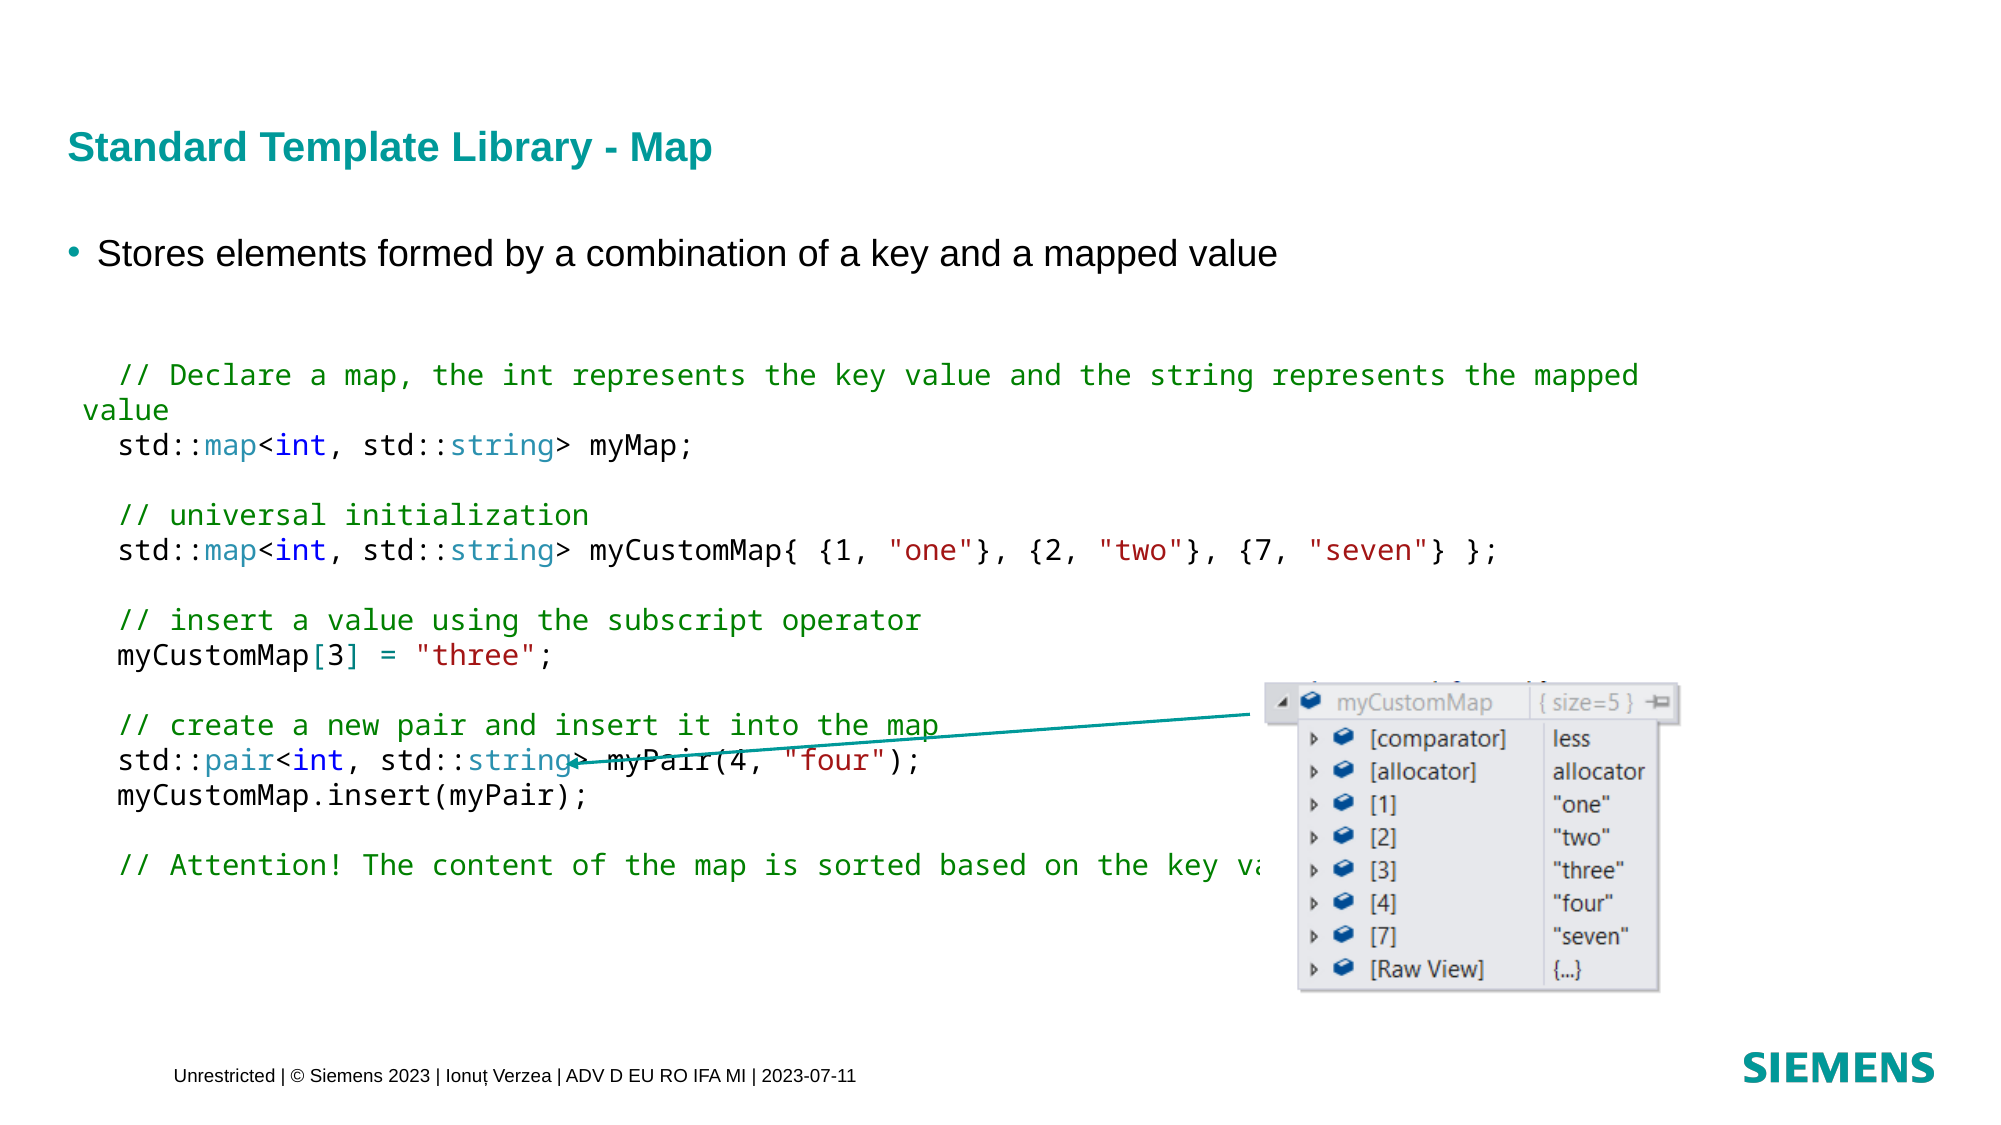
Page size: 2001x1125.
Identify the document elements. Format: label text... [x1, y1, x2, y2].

list Stores elements formed by a combination of a key and a mapped value [67, 224, 1414, 297]
title Standard Template Library - Map [67, 78, 1686, 173]
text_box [565, 681, 1686, 998]
footer Unrestricted | © Siemens 2023 | Ionuț Verzea | ADV D EU RO IFA MI | 2023-07-11 [173, 1035, 1686, 1125]
text_box // Declare a map, the int represents the key value and the string represents the mapped value std::map<int, std::string> myMap; // universal initialization std::map<int, std::string> myCustomMap{ {1, "one"}, {2, "two"}, {7, "seven"} }; // insert a value using the subscript operator myCustomMap[3] = "three"; // create a new pair and insert it into the map std::pair<int, std::string> myPair(4, "four"); myCustomMap.insert(myPair); // Attention! The content of the map is sorted based on the key values. [67, 349, 1658, 889]
picture [1744, 1052, 1934, 1083]
